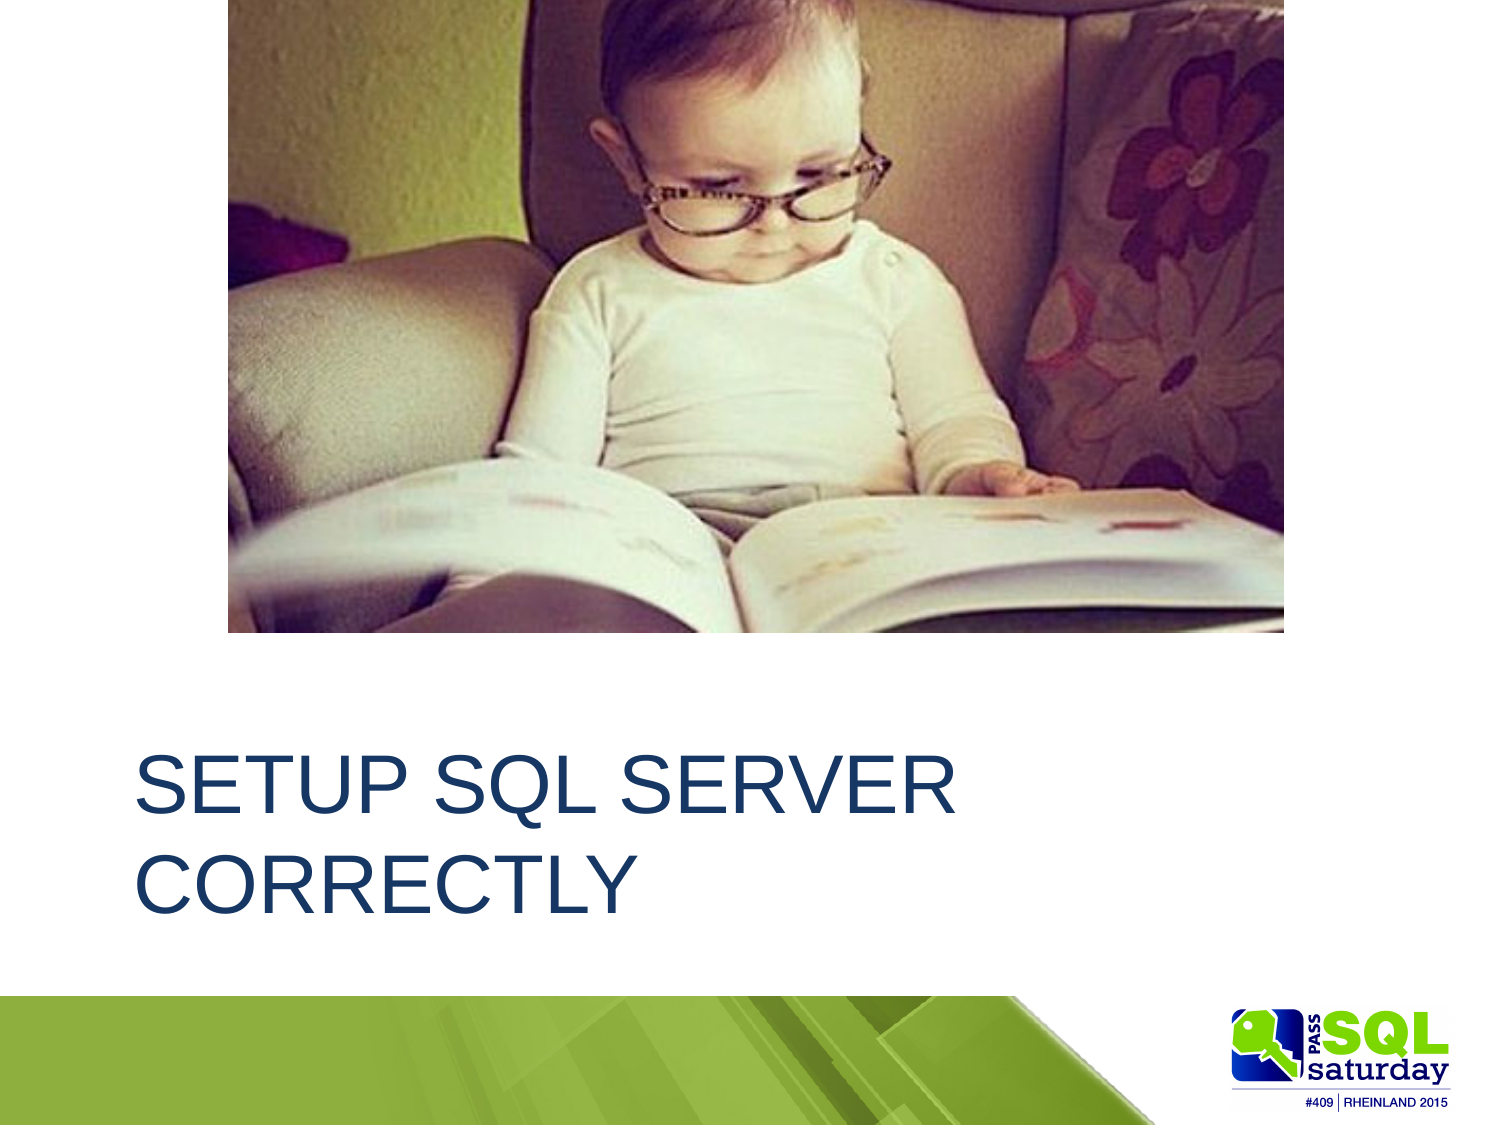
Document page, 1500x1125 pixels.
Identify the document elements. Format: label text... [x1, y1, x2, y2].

picture [0, 996, 1483, 1125]
title SETUP SQL Server Correctly [118, 722, 1394, 947]
picture [227, 0, 1284, 633]
